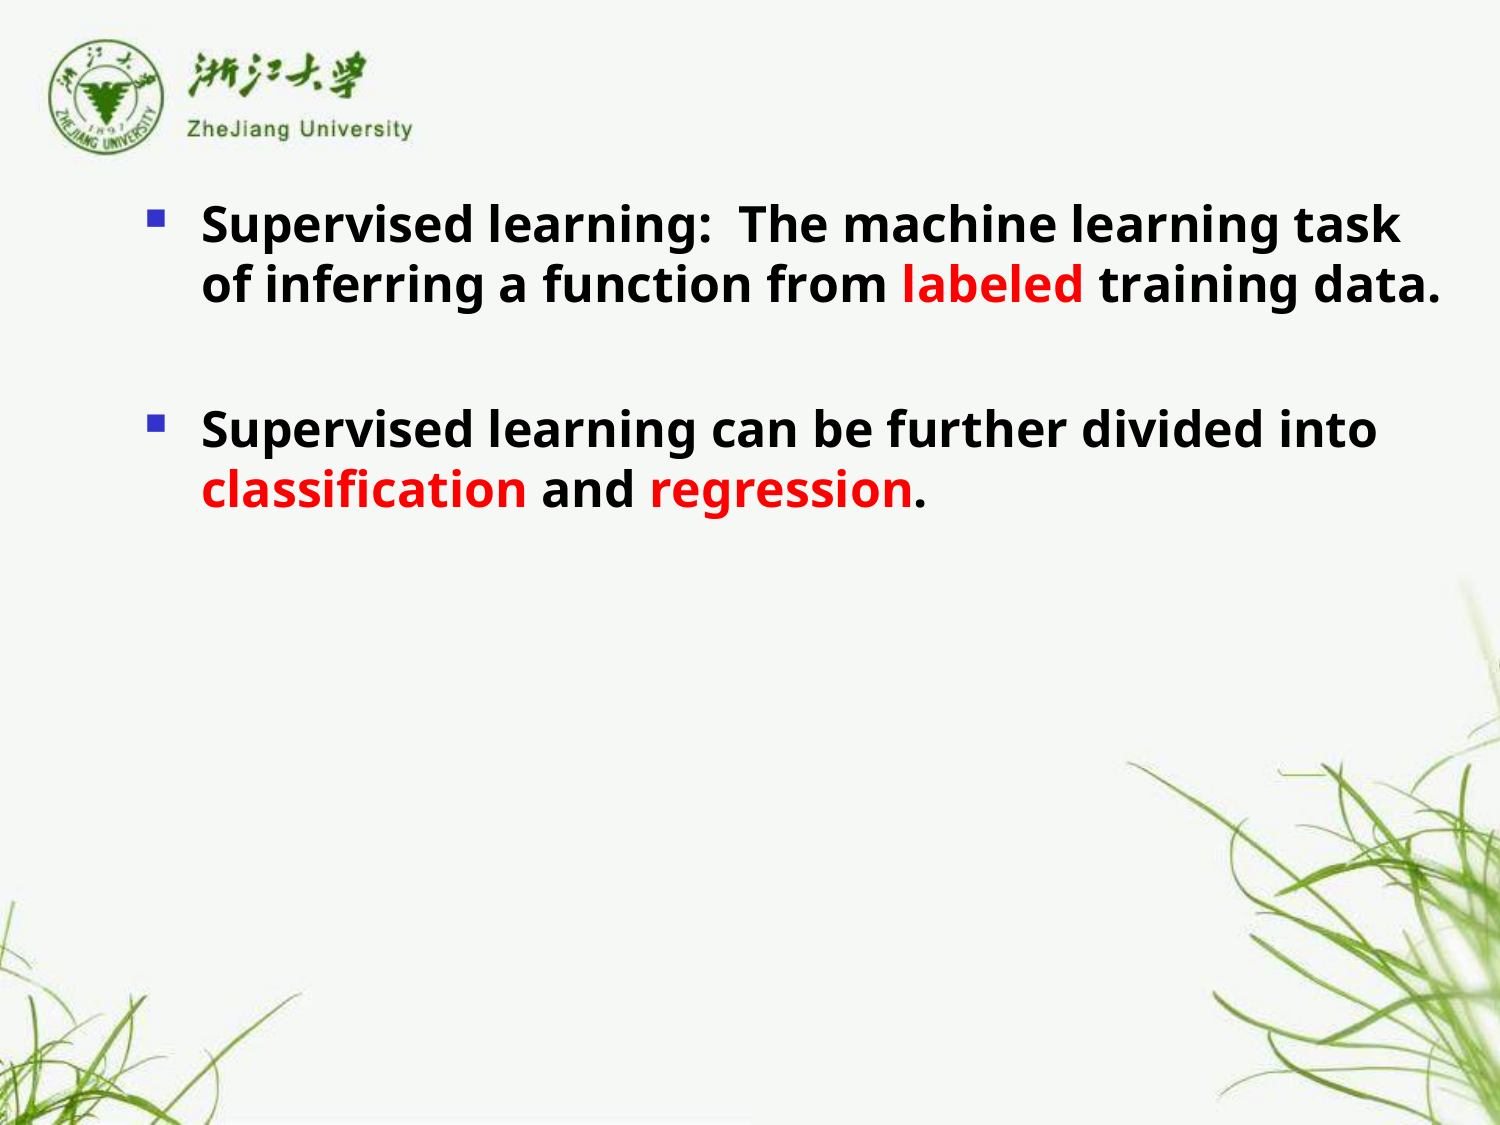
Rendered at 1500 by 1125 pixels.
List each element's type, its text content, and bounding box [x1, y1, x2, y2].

list Supervised learning: The machine learning task of inferring a function from labeled training data. Supervised learning can be further divided into classification and regression. [129, 184, 1469, 941]
picture [0, 0, 1500, 1125]
